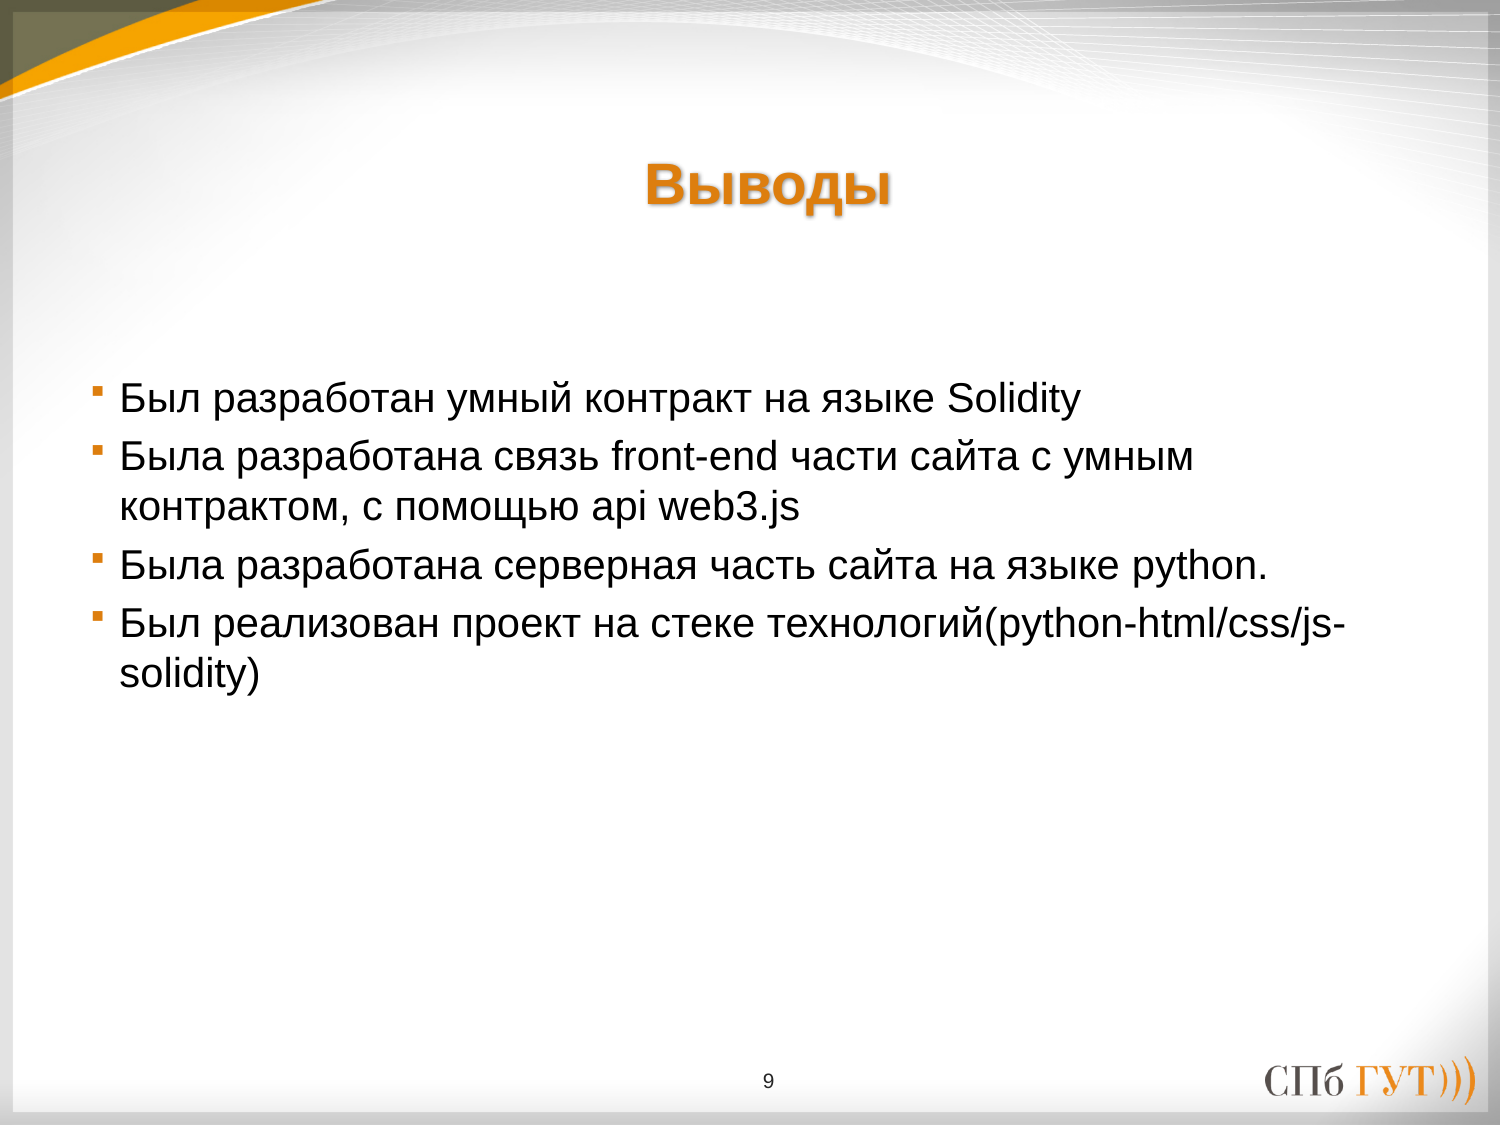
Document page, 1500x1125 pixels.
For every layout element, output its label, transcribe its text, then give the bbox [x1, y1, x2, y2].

list Был разработан умный контракт на языке Solidity Была разработана связь front-end части сайта с умным контрактом, с помощью api web3.js Была разработана серверная часть сайта на языке python. Был реализован проект на стеке технологий(python-html/css/js-solidity) [75, 363, 1376, 743]
picture [0, 0, 1500, 1125]
title Выводы [75, 108, 1463, 255]
slide_number 9 [730, 1050, 807, 1111]
